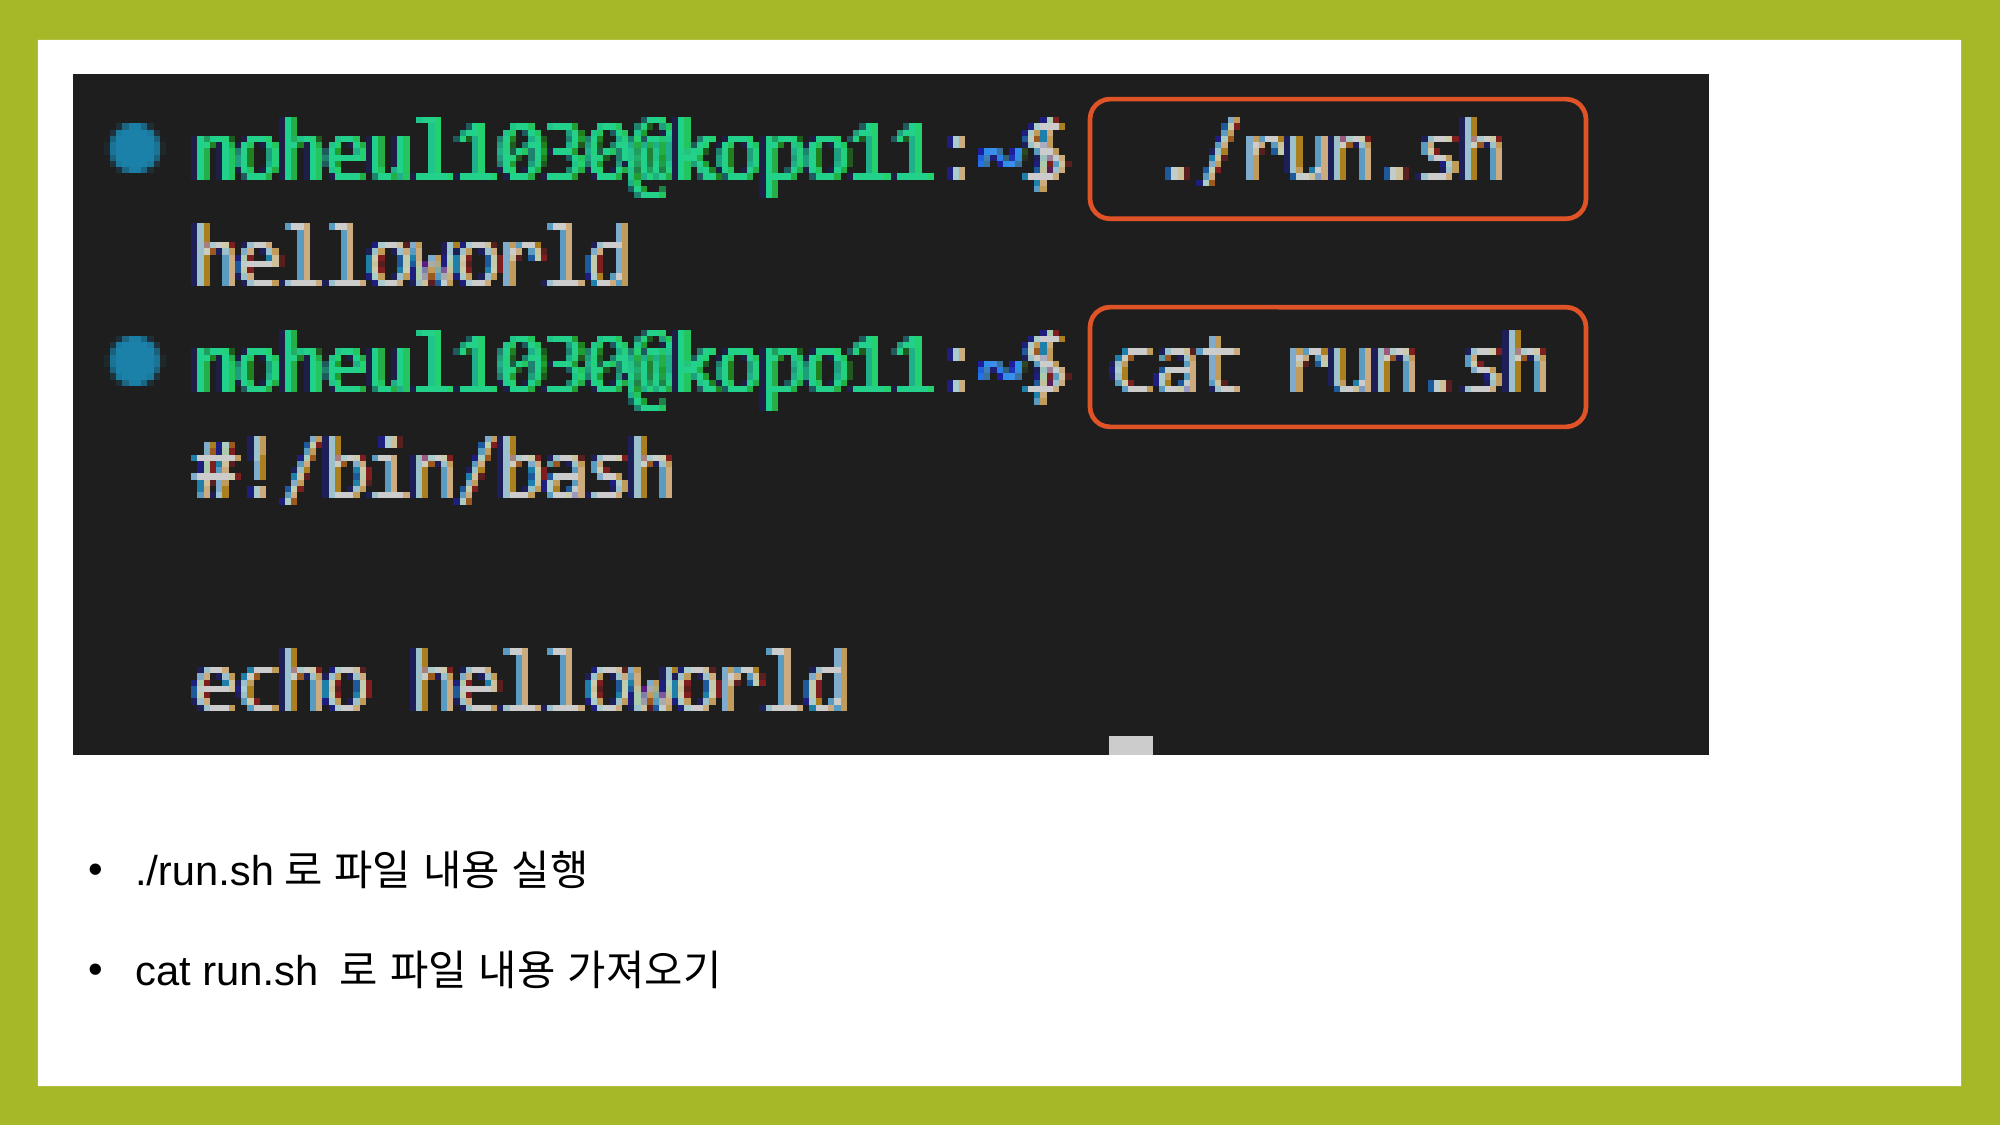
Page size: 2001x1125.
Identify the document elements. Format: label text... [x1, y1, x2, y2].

text_box ./run.sh로 파일 내용 실행 cat run.sh 로 파일 내용 가져오기 [73, 836, 813, 1002]
picture [73, 73, 1710, 755]
